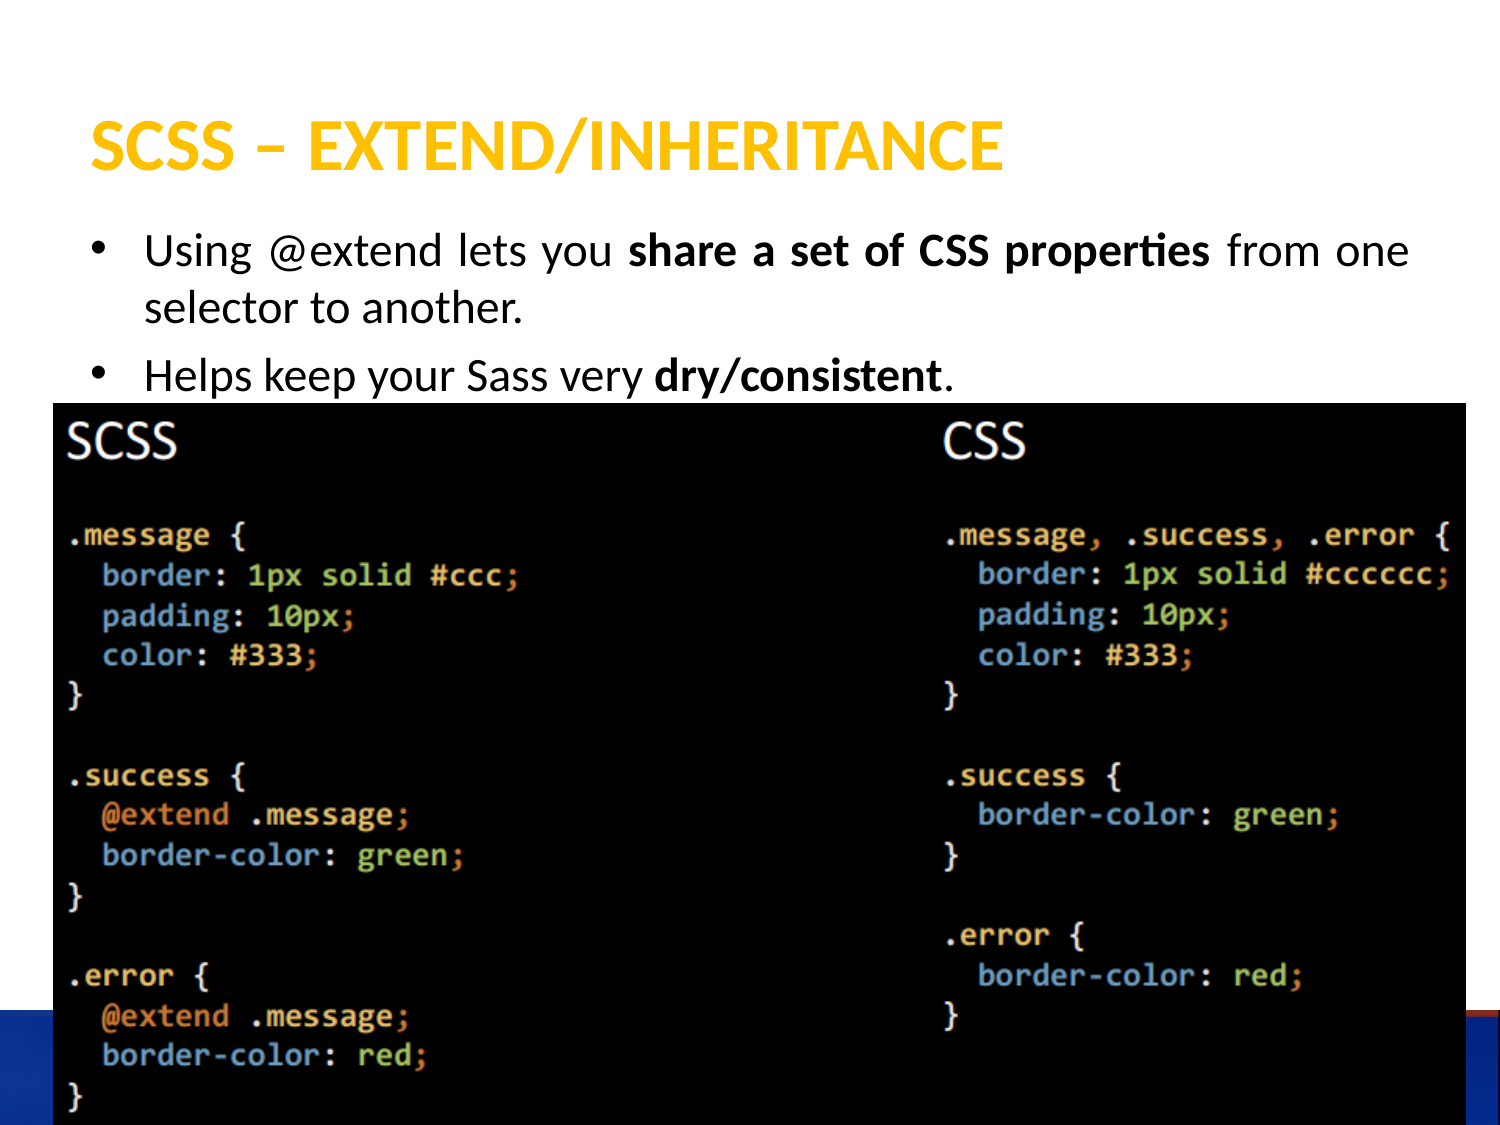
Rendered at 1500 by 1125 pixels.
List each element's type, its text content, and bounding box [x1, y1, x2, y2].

picture [0, 402, 1500, 1125]
title SCSS – Extend/Inheritance [75, 93, 1425, 188]
list Using @extend lets you share a set of CSS properties from one selector to another. Helps keep your Sass very dry/consistent. [75, 210, 1425, 401]
